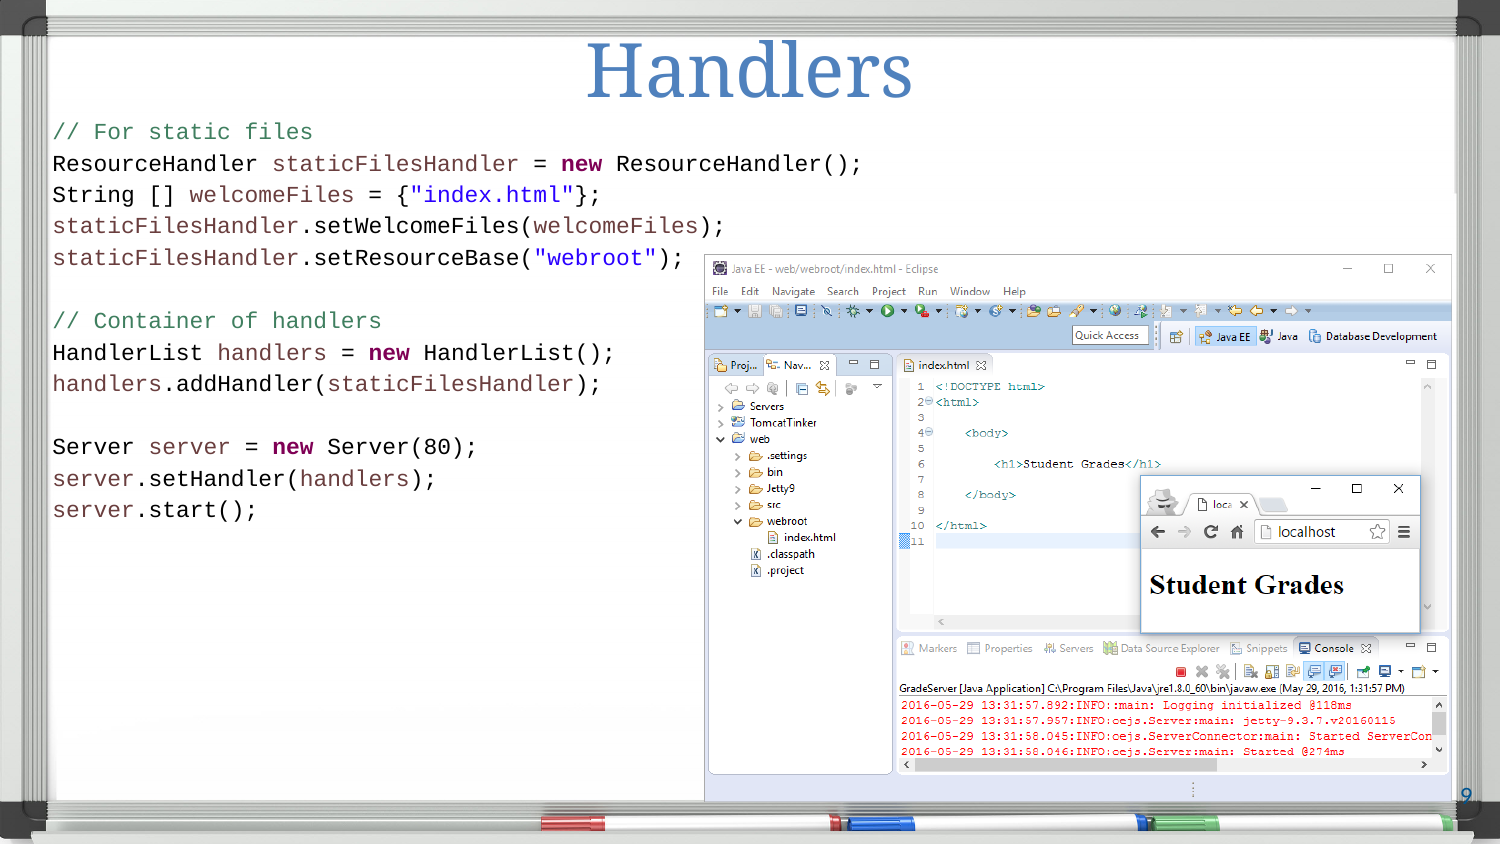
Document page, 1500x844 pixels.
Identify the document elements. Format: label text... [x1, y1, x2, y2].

text_box // For static files ResourceHandler staticFilesHandler = new ResourceHandler(); String [] welcomeFiles = {"index.html"}; staticFilesHandler.setWelcomeFiles(welcomeFiles); staticFilesHandler.setResourceBase("webroot"); // Container of handlers HandlerList handlers = new HandlerList(); handlers.addHandler(staticFilesHandler); Server server = new Server(80); server.setHandler(handlers); server.start(); [37, 105, 1163, 530]
title Handlers [24, 17, 1475, 118]
slide_number 9 [1387, 771, 1488, 817]
picture [0, 0, 1500, 844]
